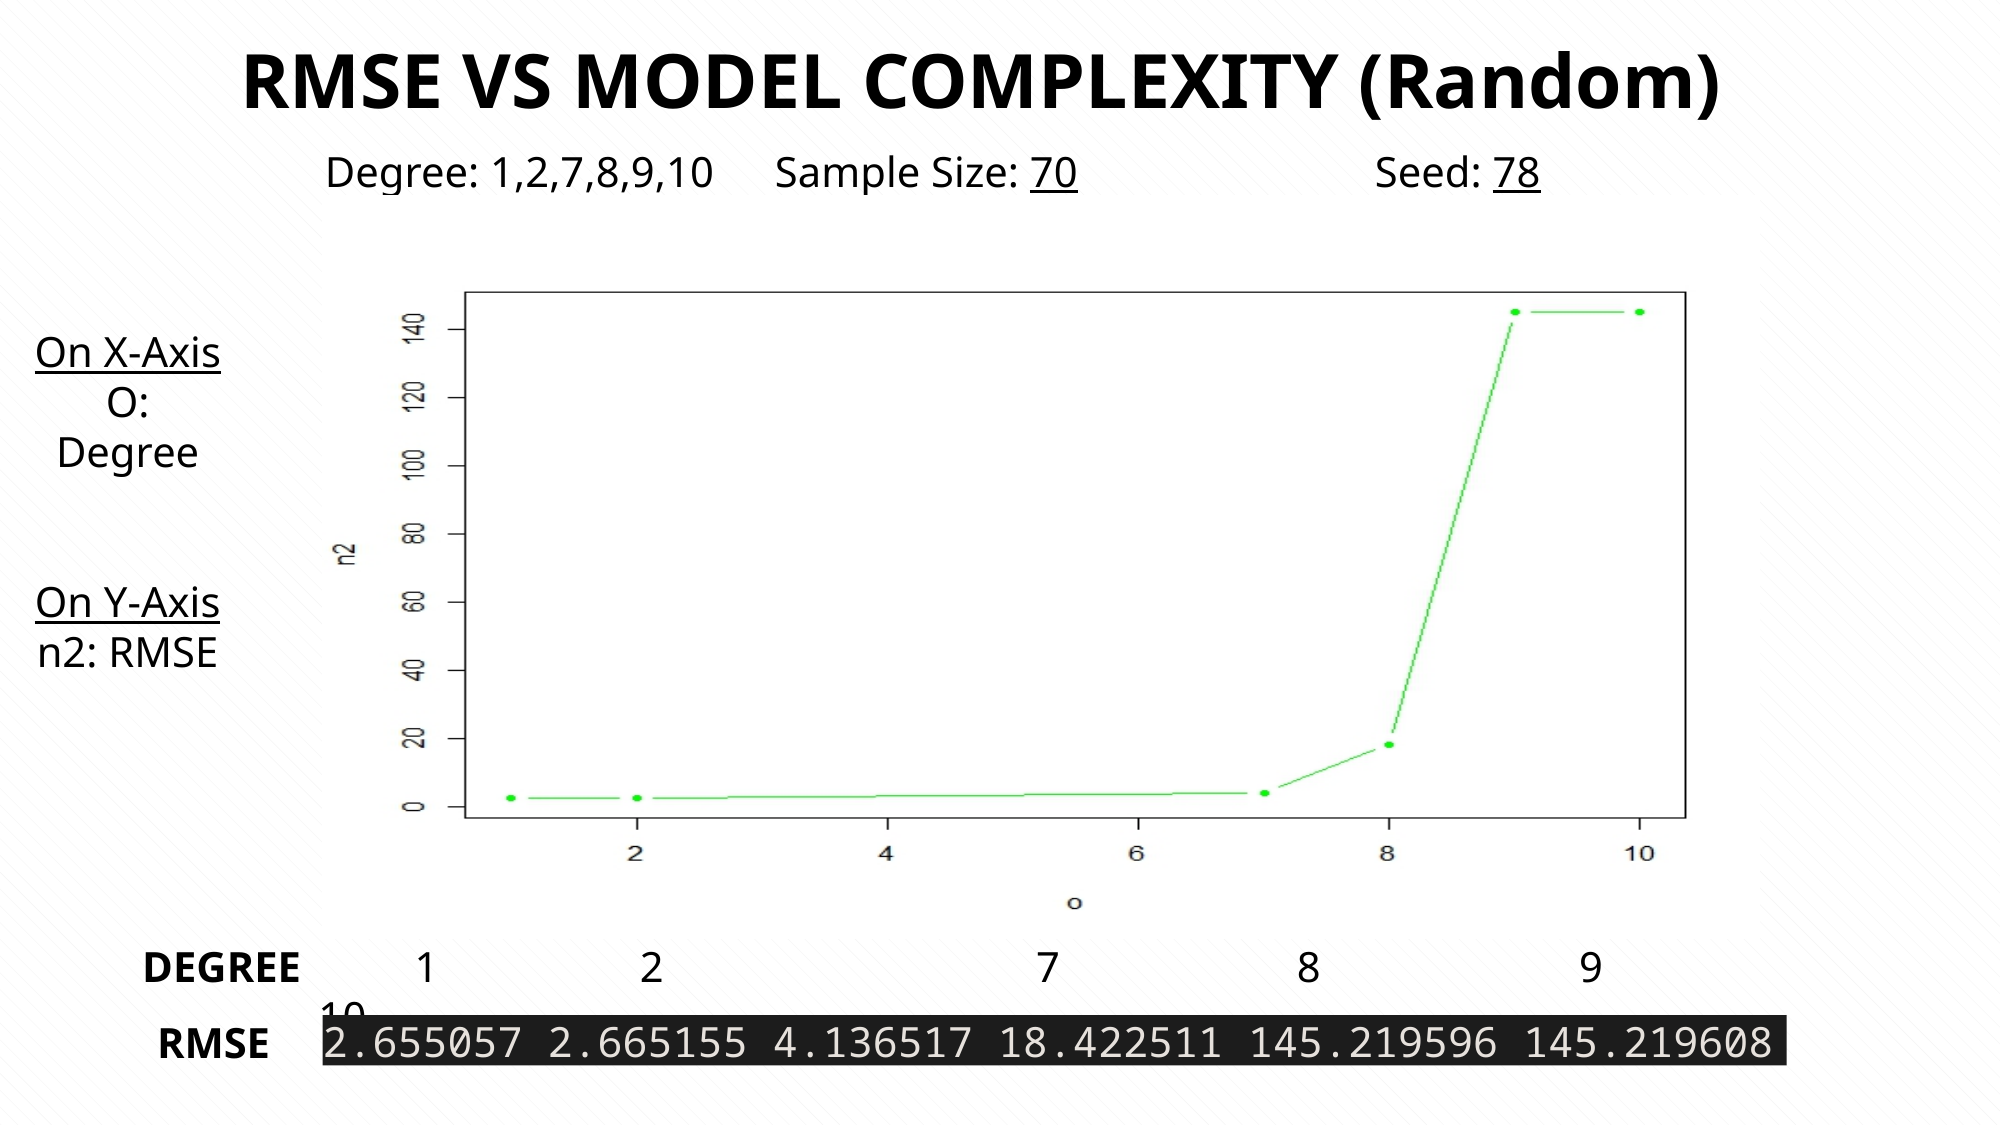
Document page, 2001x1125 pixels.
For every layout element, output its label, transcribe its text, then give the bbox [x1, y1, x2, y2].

text_box On X-Axis O: Degree On Y-Axis n2: RMSE [33, 325, 222, 876]
text_box 1 2 7 8 9 10 [221, 940, 1742, 1016]
text_box DEGREE [76, 940, 368, 991]
text_box RMSE [105, 1016, 323, 1067]
text_box Degree: 1,2,7,8,9,10 Sample Size: 70 Seed: 78 [240, 145, 1760, 196]
picture [322, 195, 1760, 939]
text_box RMSE VS MODEL COMPLEXITY (Random) [240, 33, 1723, 124]
text_box 2.655057 2.665155 4.136517 18.422511 145.219596 145.219608 [322, 1015, 1787, 1066]
